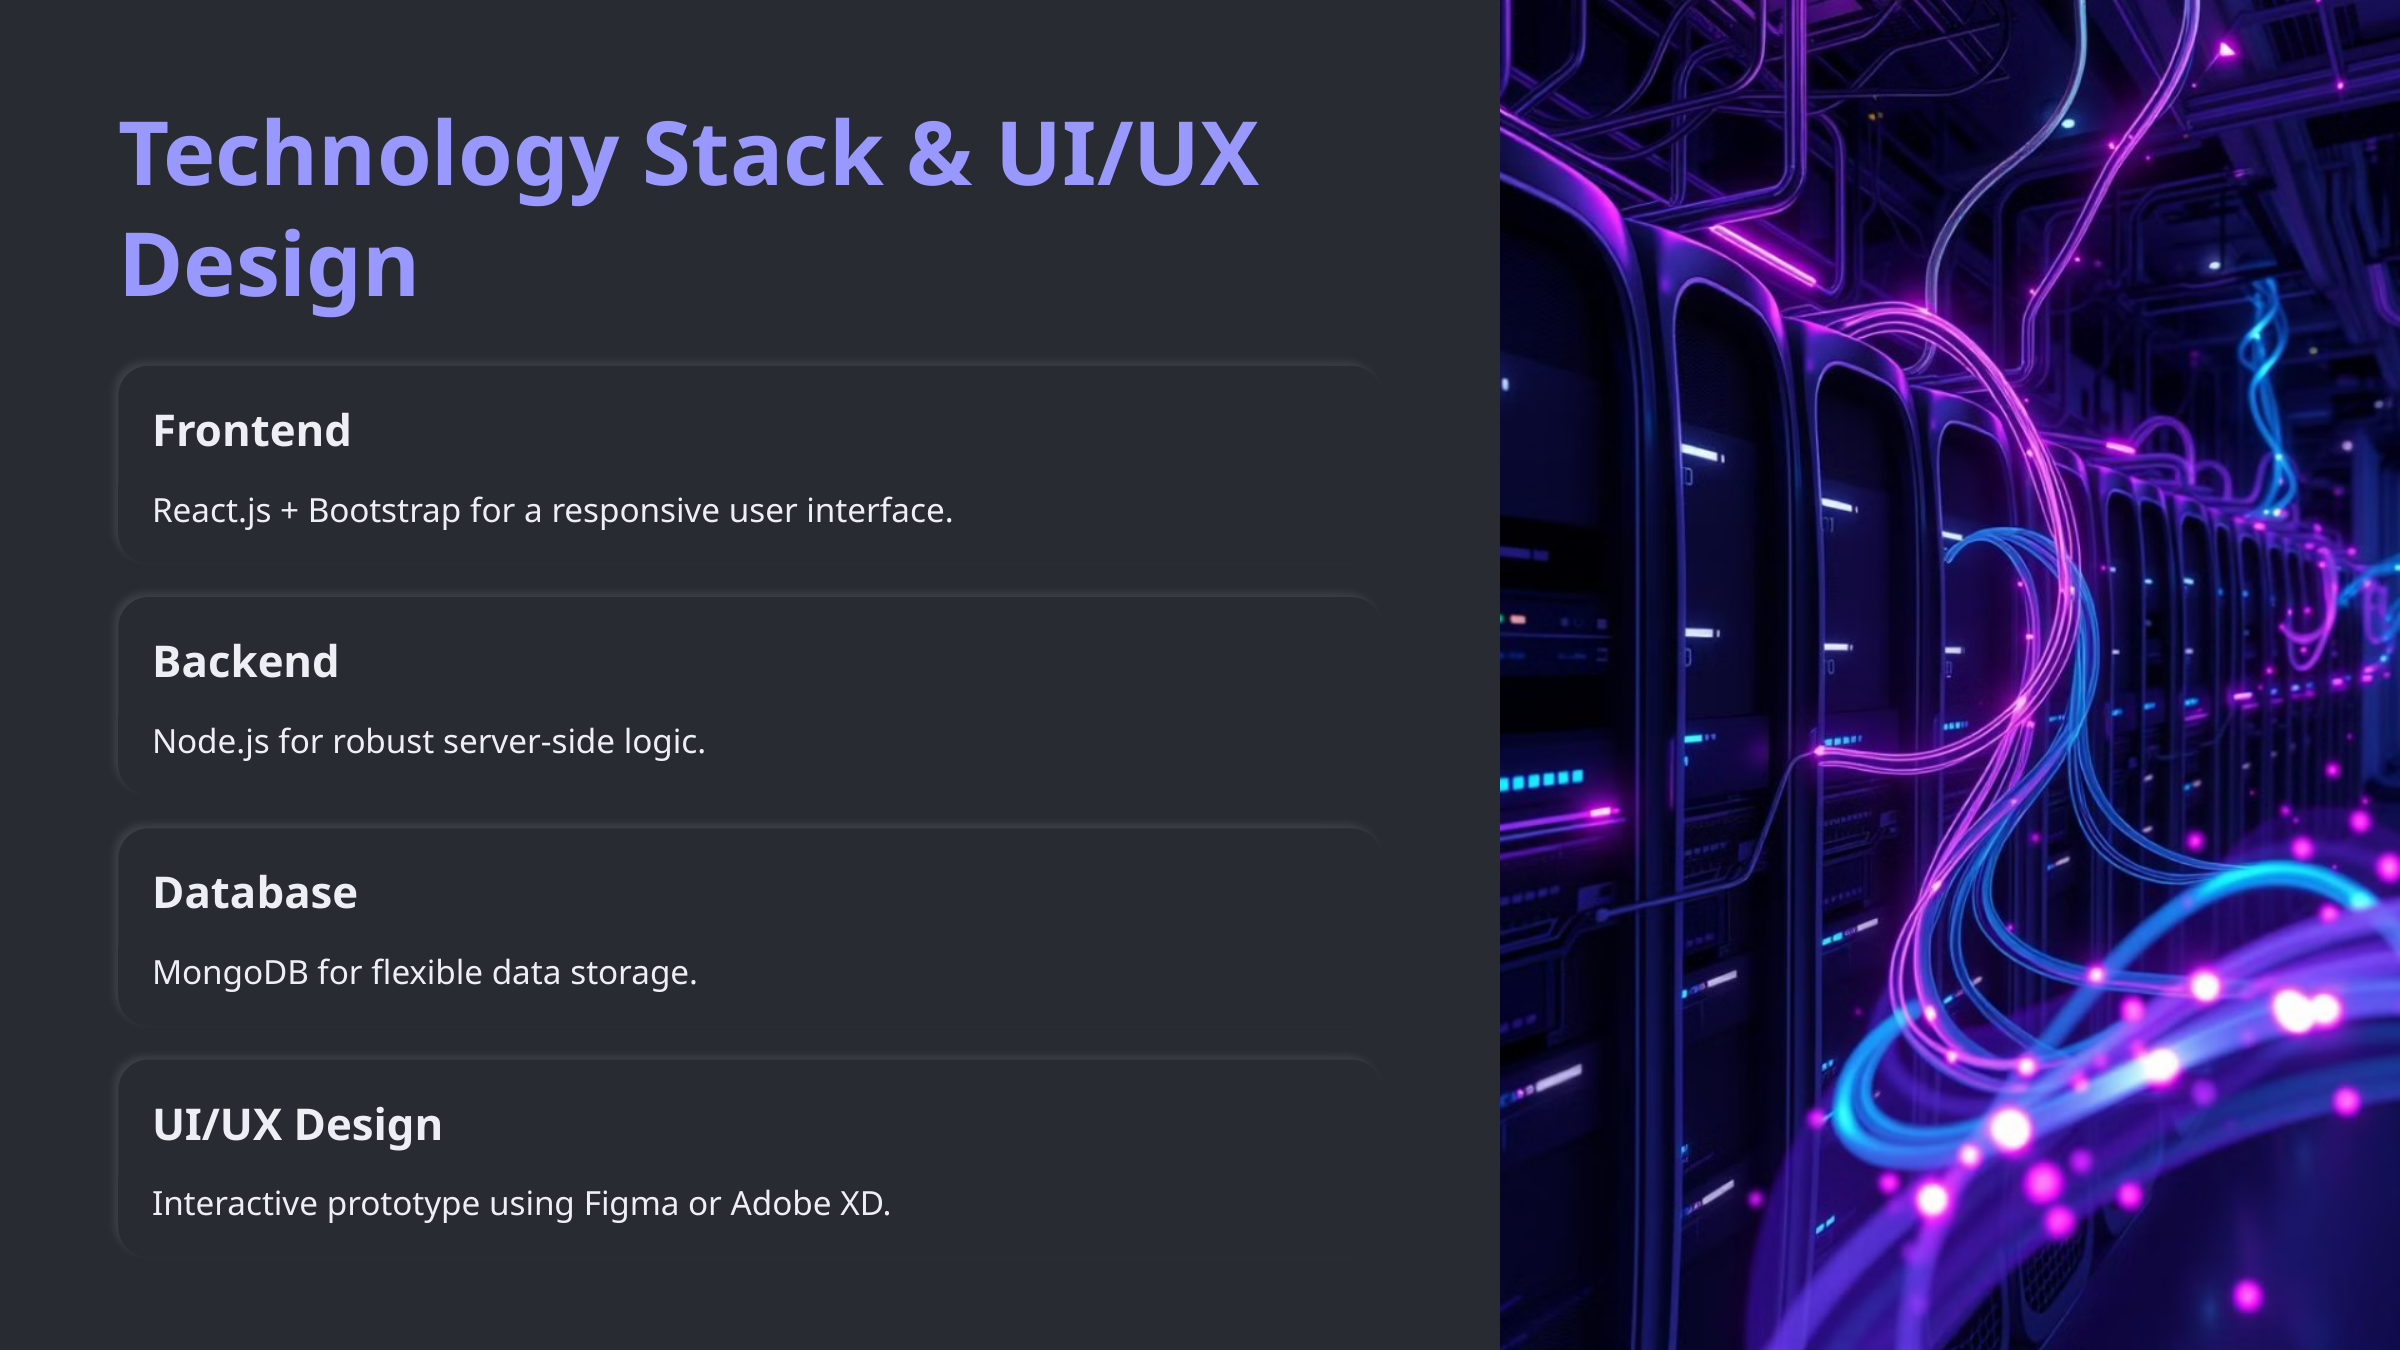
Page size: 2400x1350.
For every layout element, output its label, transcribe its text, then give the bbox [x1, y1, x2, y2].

picture [1499, 0, 2400, 1350]
text_box Database [152, 862, 597, 918]
text_box Technology Stack & UI/UX Design [118, 92, 1382, 316]
text_box MongoDB for flexible data storage. [152, 938, 1348, 993]
text_box React.js + Bootstrap for a responsive user interface. [152, 475, 1348, 530]
text_box Frontend [152, 399, 597, 456]
text_box [118, 1059, 1382, 1258]
text_box [118, 828, 1382, 1026]
text_box UI/UX Design [152, 1093, 597, 1150]
text_box Node.js for robust server-side logic. [152, 706, 1348, 761]
text_box Backend [152, 630, 597, 687]
text_box Interactive prototype using Figma or Adobe XD. [152, 1169, 1348, 1224]
text_box [118, 597, 1382, 795]
text_box [118, 365, 1382, 564]
